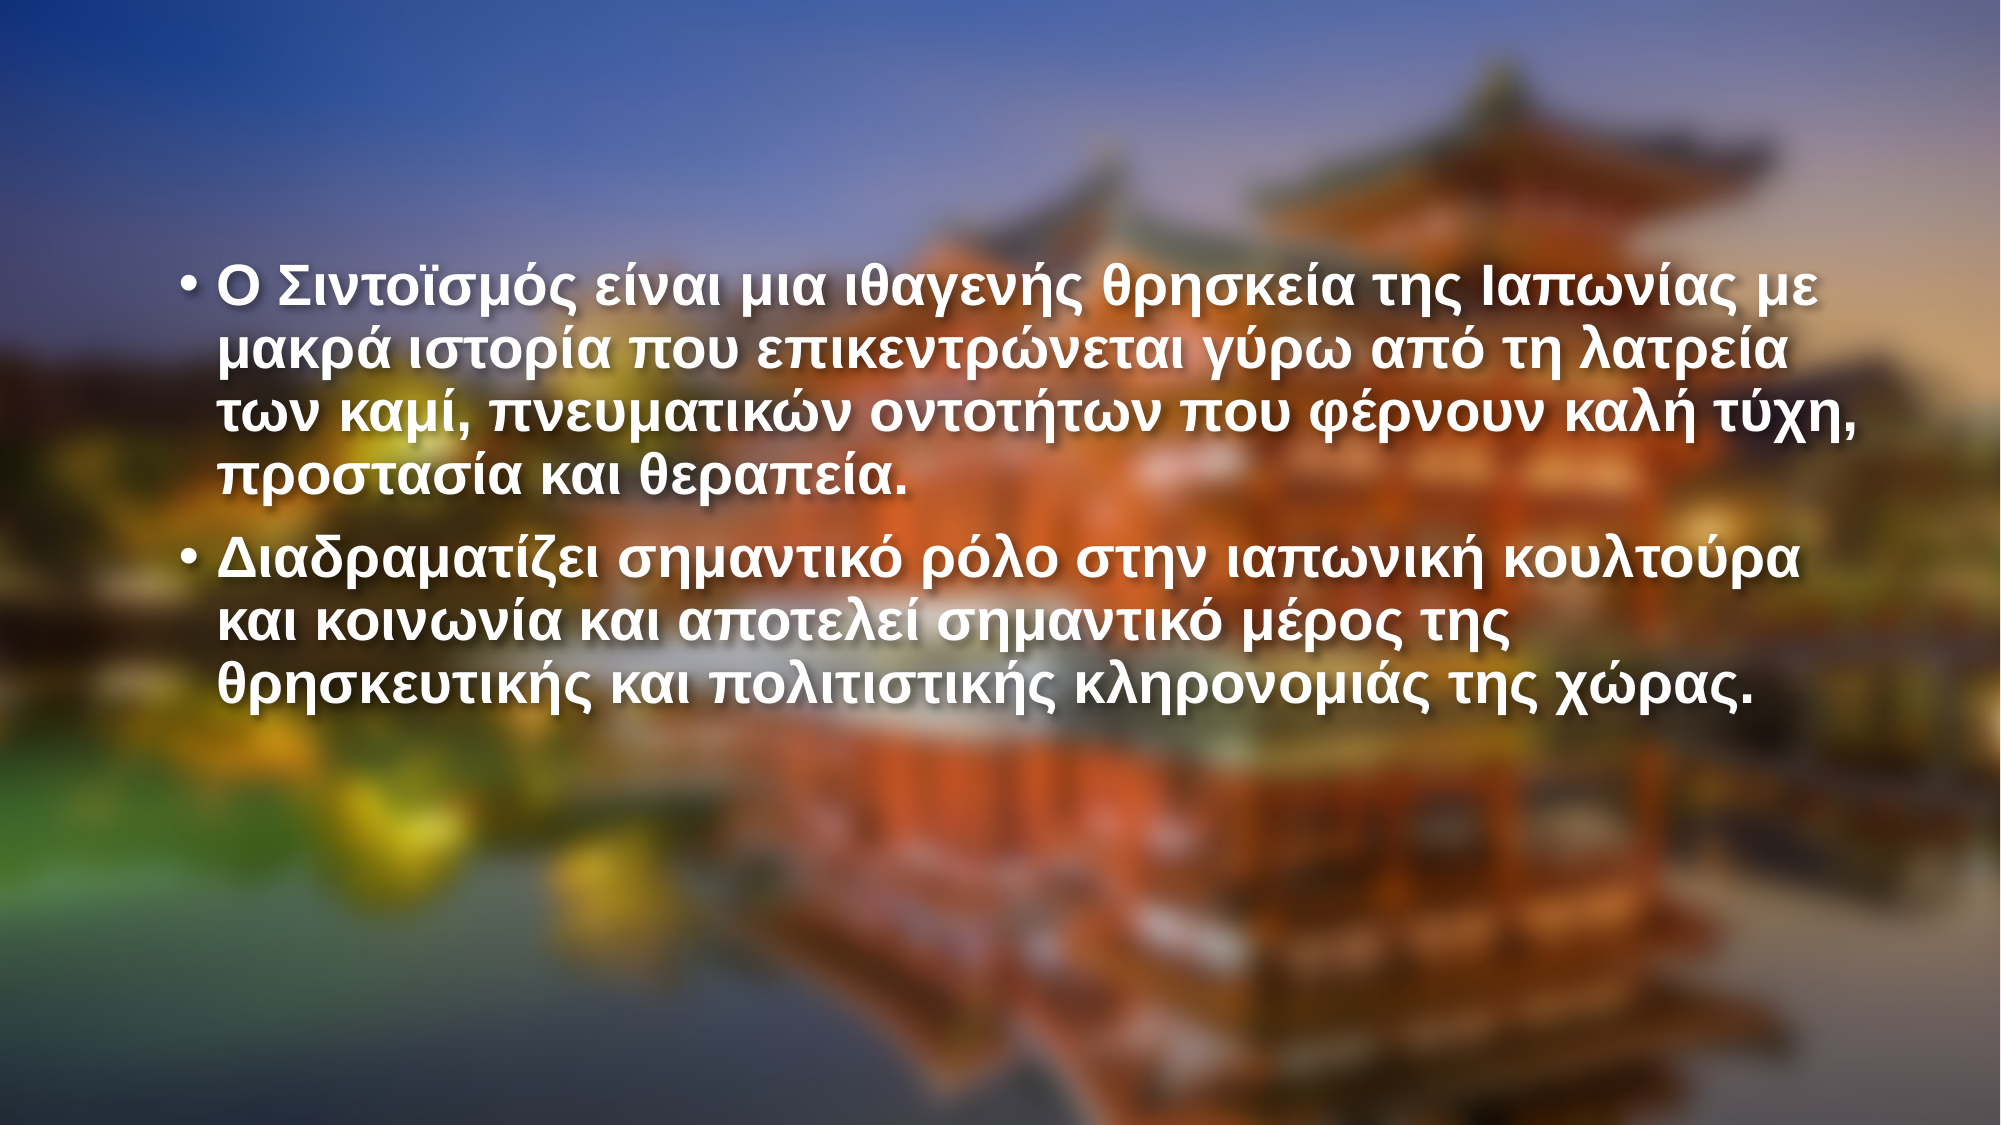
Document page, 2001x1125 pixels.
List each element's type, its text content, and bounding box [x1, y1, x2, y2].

list Ο Σιντοϊσμός είναι μια ιθαγενής θρησκεία της Ιαπωνίας με μακρά ιστορία που επικεντρώνεται γύρω από τη λατρεία των καμί, πνευματικών οντοτήτων που φέρνουν καλή τύχη, προστασία και θεραπεία. Διαδραματίζει σημαντικό ρόλο στην ιαπωνική κουλτούρα και κοινωνία και αποτελεί σημαντικό μέρος της θρησκευτικής και πολιτιστικής κληρονομιάς της χώρας. [163, 247, 1889, 962]
picture [0, 0, 2001, 1125]
